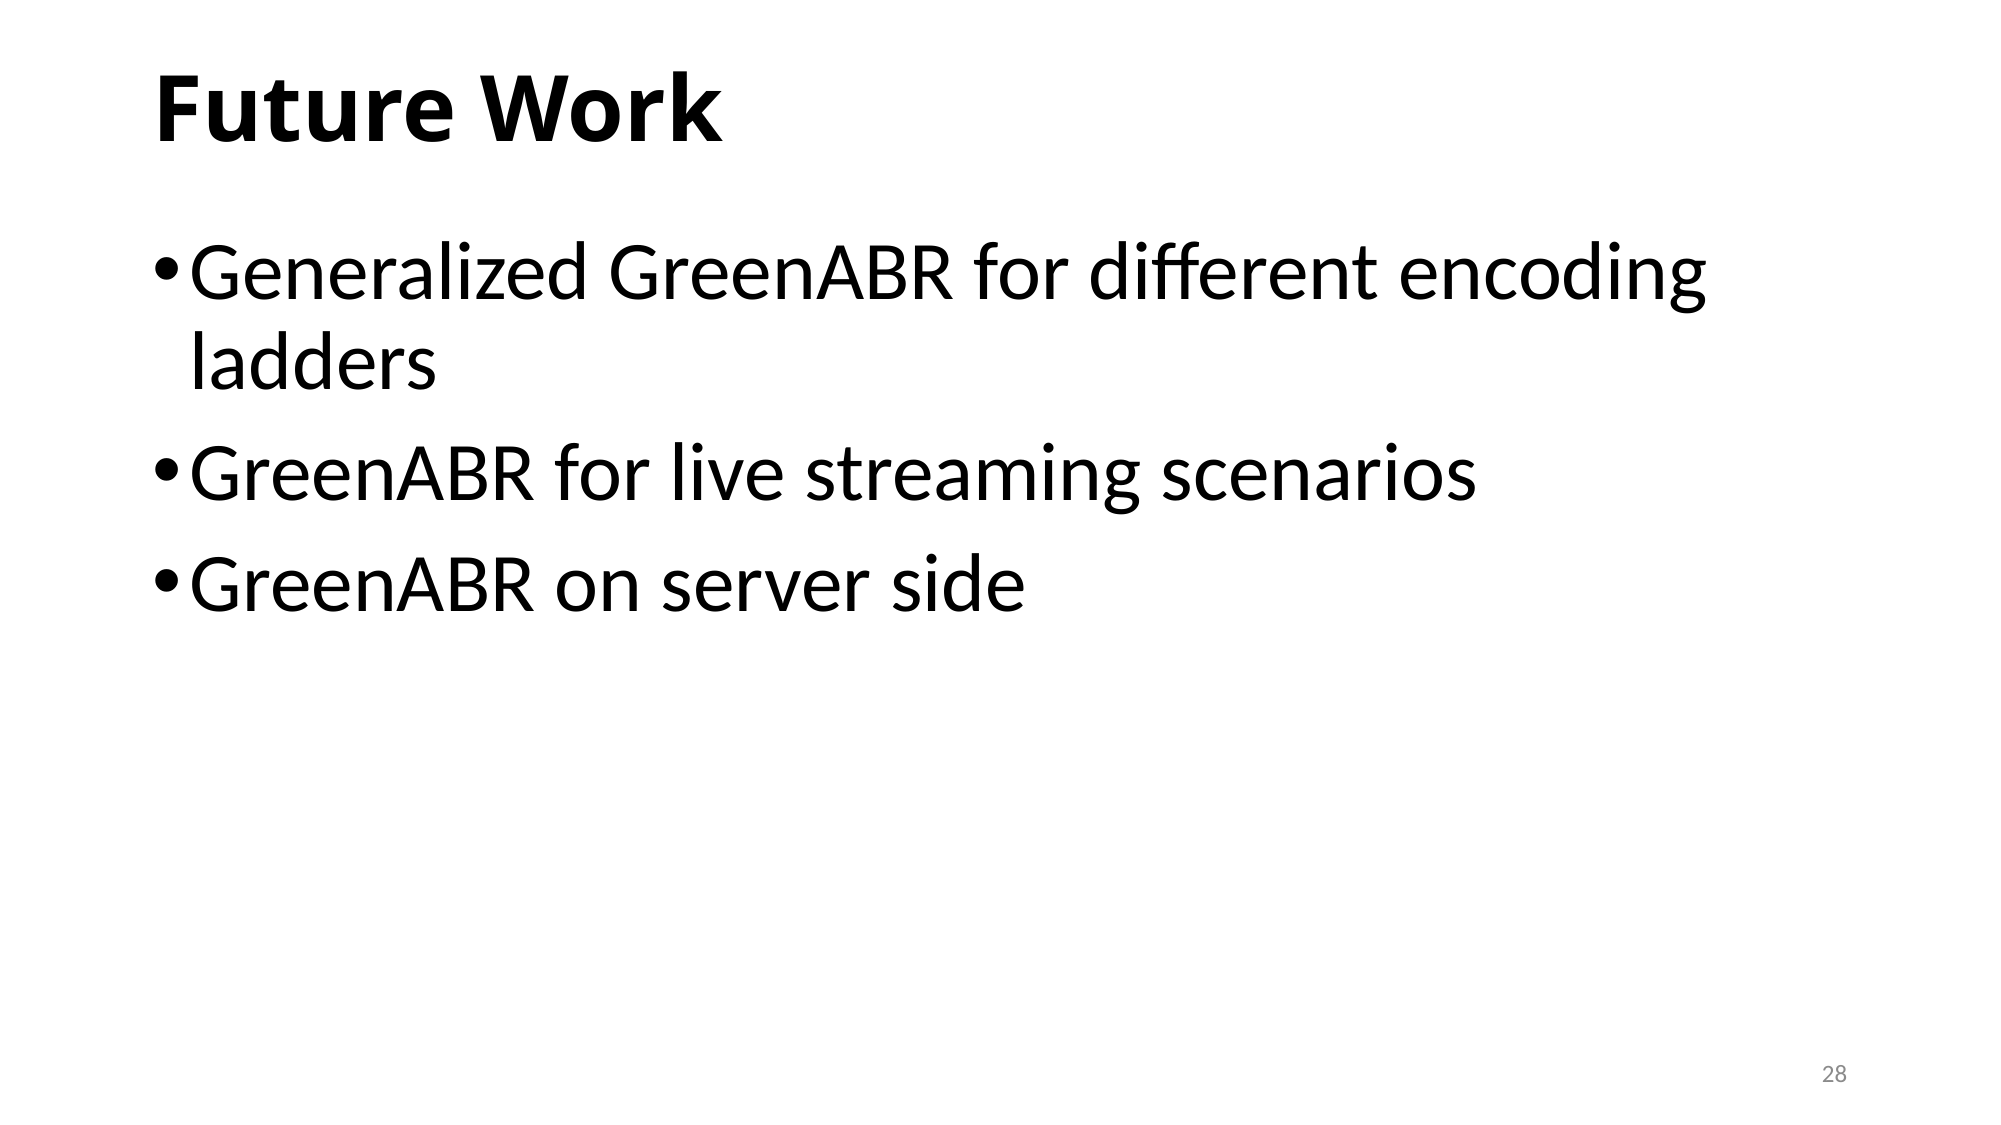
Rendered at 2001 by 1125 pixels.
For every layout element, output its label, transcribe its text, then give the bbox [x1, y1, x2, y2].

title Future Work [137, 3, 1863, 220]
slide_number 28 [1412, 1042, 1863, 1103]
list Generalized GreenABR for different encoding ladders GreenABR for live streaming scenarios GreenABR on server side [137, 220, 1863, 1014]
